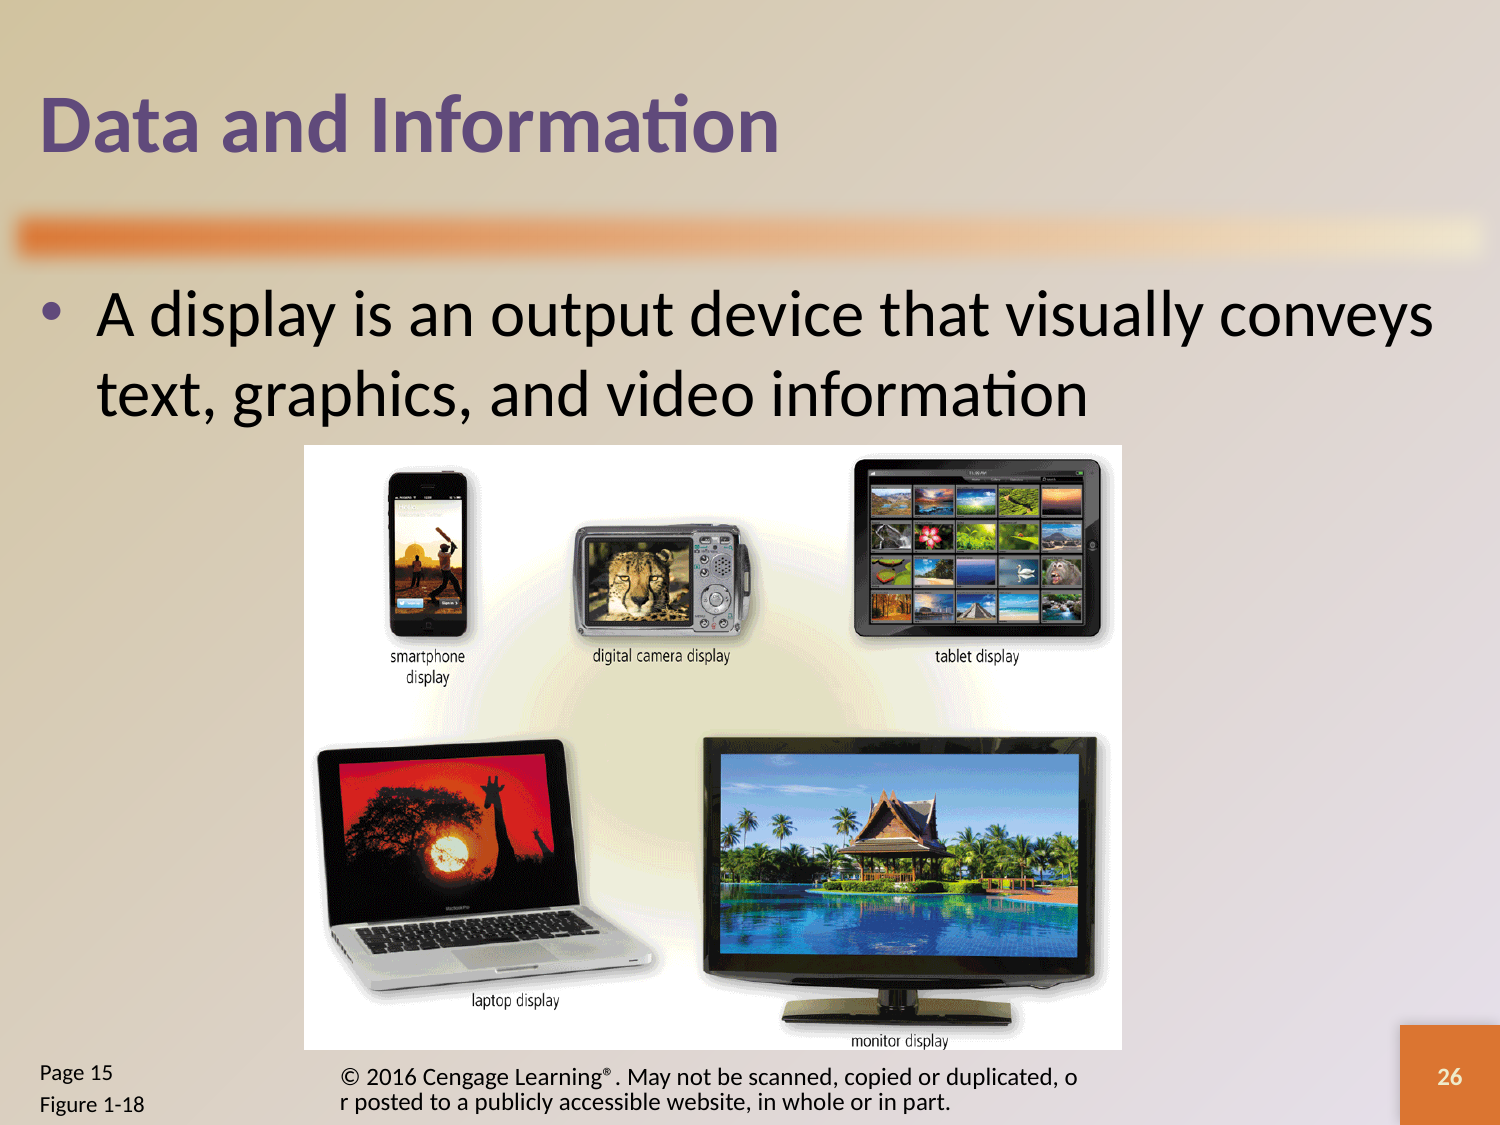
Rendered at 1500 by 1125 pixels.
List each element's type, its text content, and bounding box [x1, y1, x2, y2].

picture [304, 445, 1123, 1051]
list Page 15 Figure 1-18 [24, 1050, 300, 1125]
footer © 2016 Cengage Learning®. May not be scanned, copied or duplicated, or posted to a publicly accessible website, in whole or in part. [324, 1059, 1100, 1105]
list A display is an output device that visually conveys text, graphics, and video information [24, 262, 1475, 1025]
title Data and Information [24, 24, 1475, 213]
